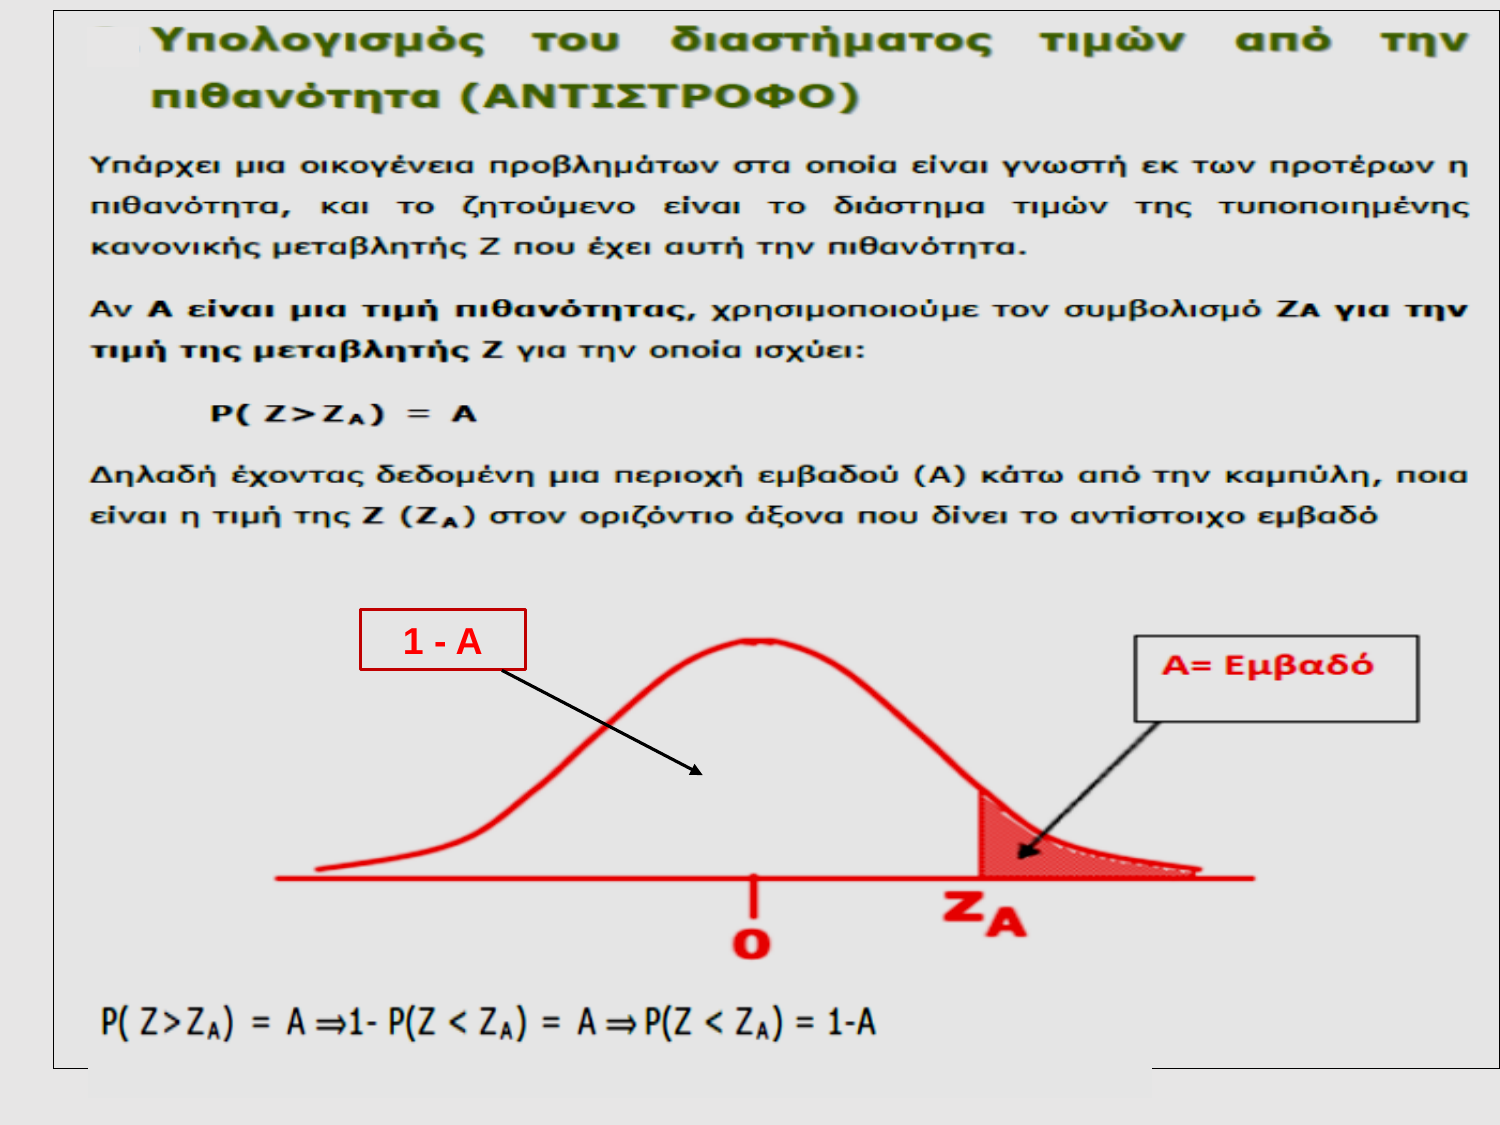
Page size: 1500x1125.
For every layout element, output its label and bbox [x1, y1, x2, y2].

text_box [501, 670, 703, 776]
picture [53, 10, 1500, 1098]
